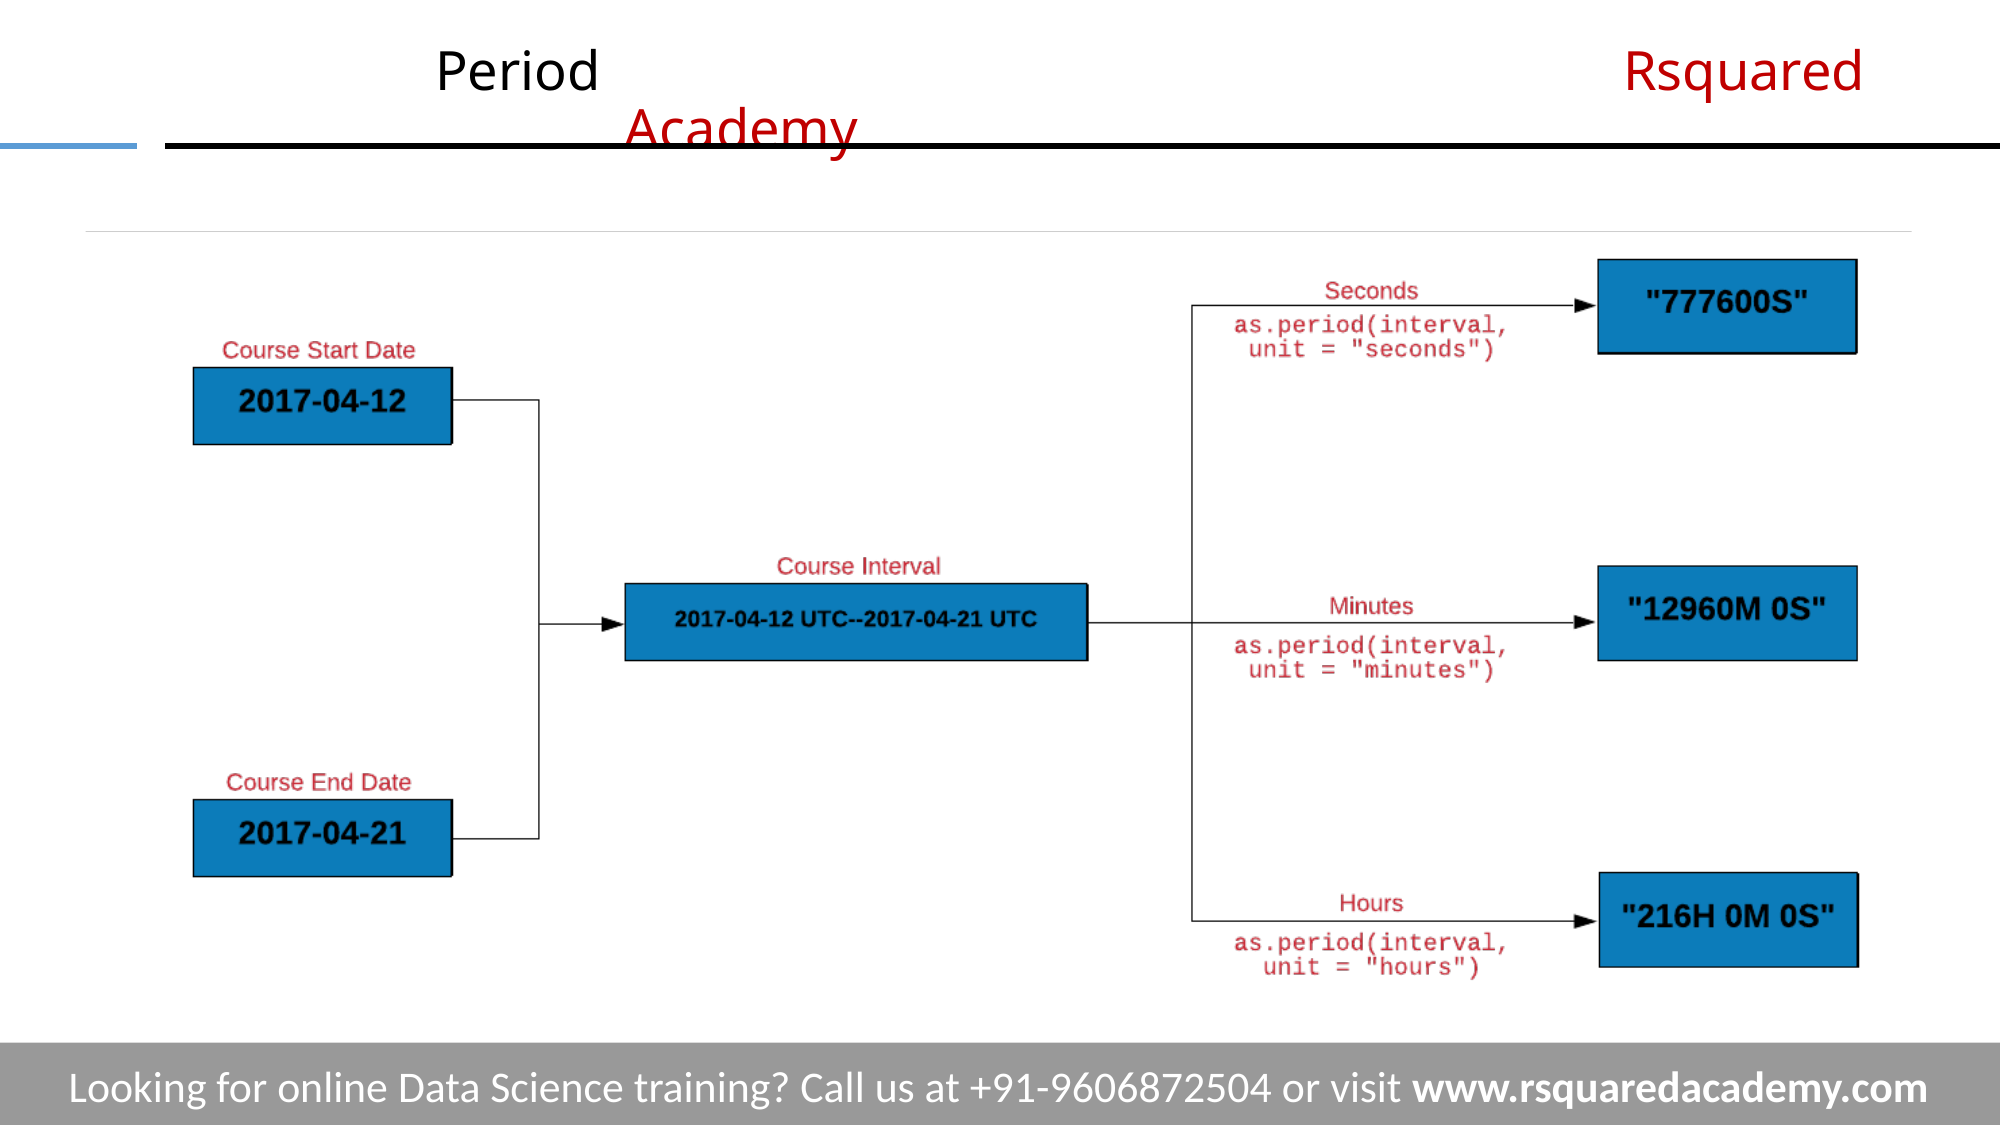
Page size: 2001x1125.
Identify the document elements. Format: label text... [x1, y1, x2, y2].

text_box Looking for online Data Science training? Call us at +91-9606872504 or visit www.rsquaredacademy.com [0, 1042, 2000, 1125]
title Period Rsquared Academy [0, 0, 2000, 146]
picture [85, 170, 1912, 1018]
